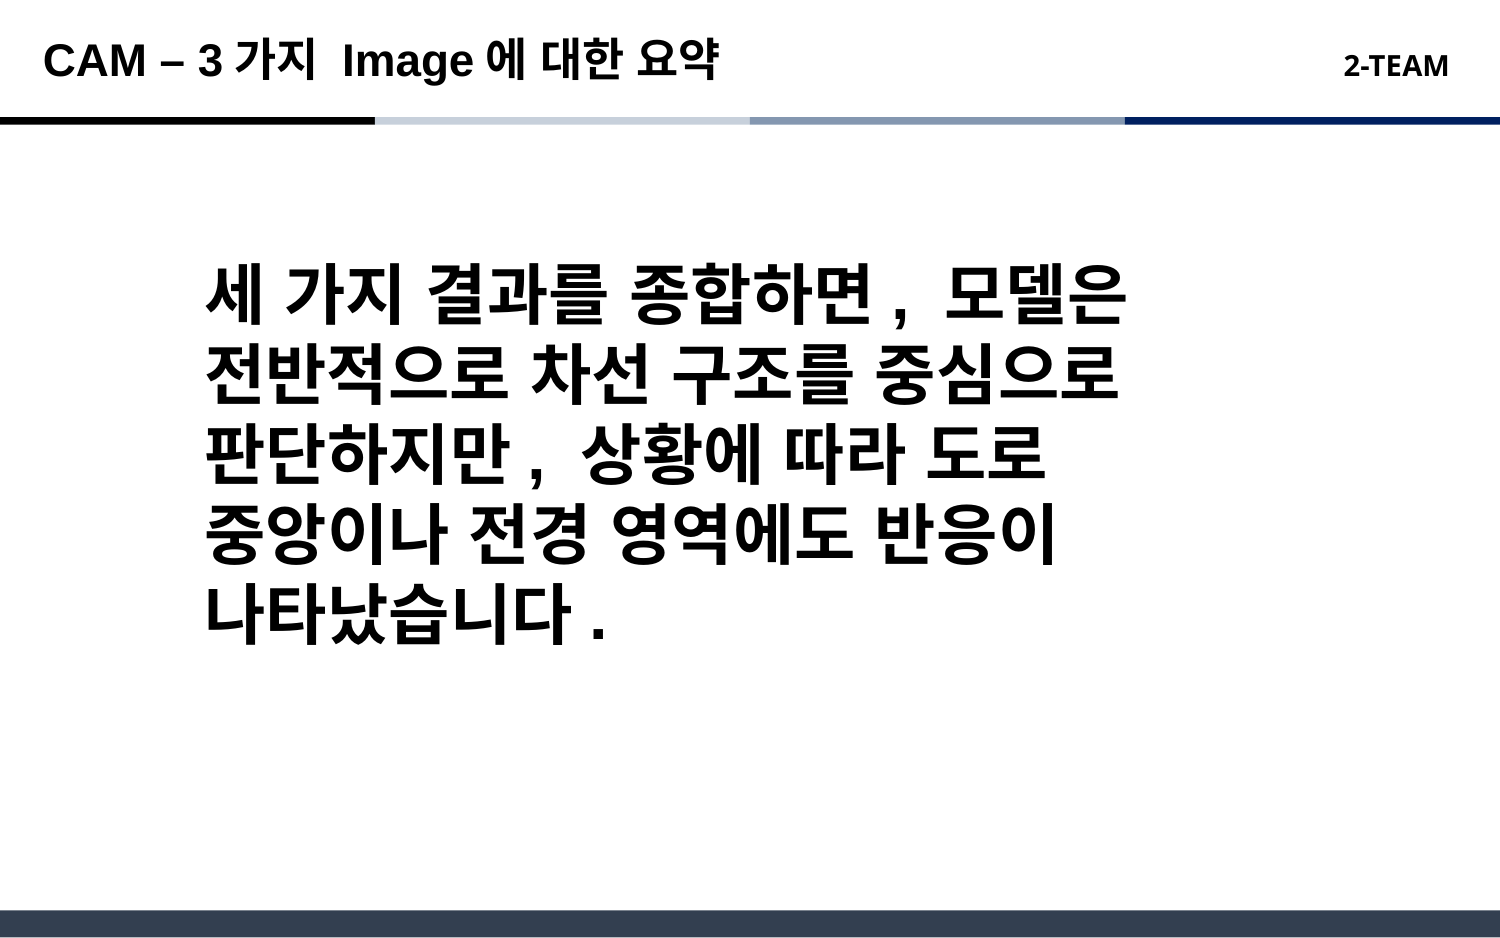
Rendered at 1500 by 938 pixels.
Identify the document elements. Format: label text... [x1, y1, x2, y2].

text_box 세 가지 결과를 종합하면, 모델은 전반적으로 차선 구조를 중심으로 판단하지만, 상황에 따라 도로 중앙이나 전경 영역에도 반응이 나타났습니다. [189, 245, 1225, 660]
text_box CAM – 3가지 Image에 대한 요약 [28, 23, 868, 107]
